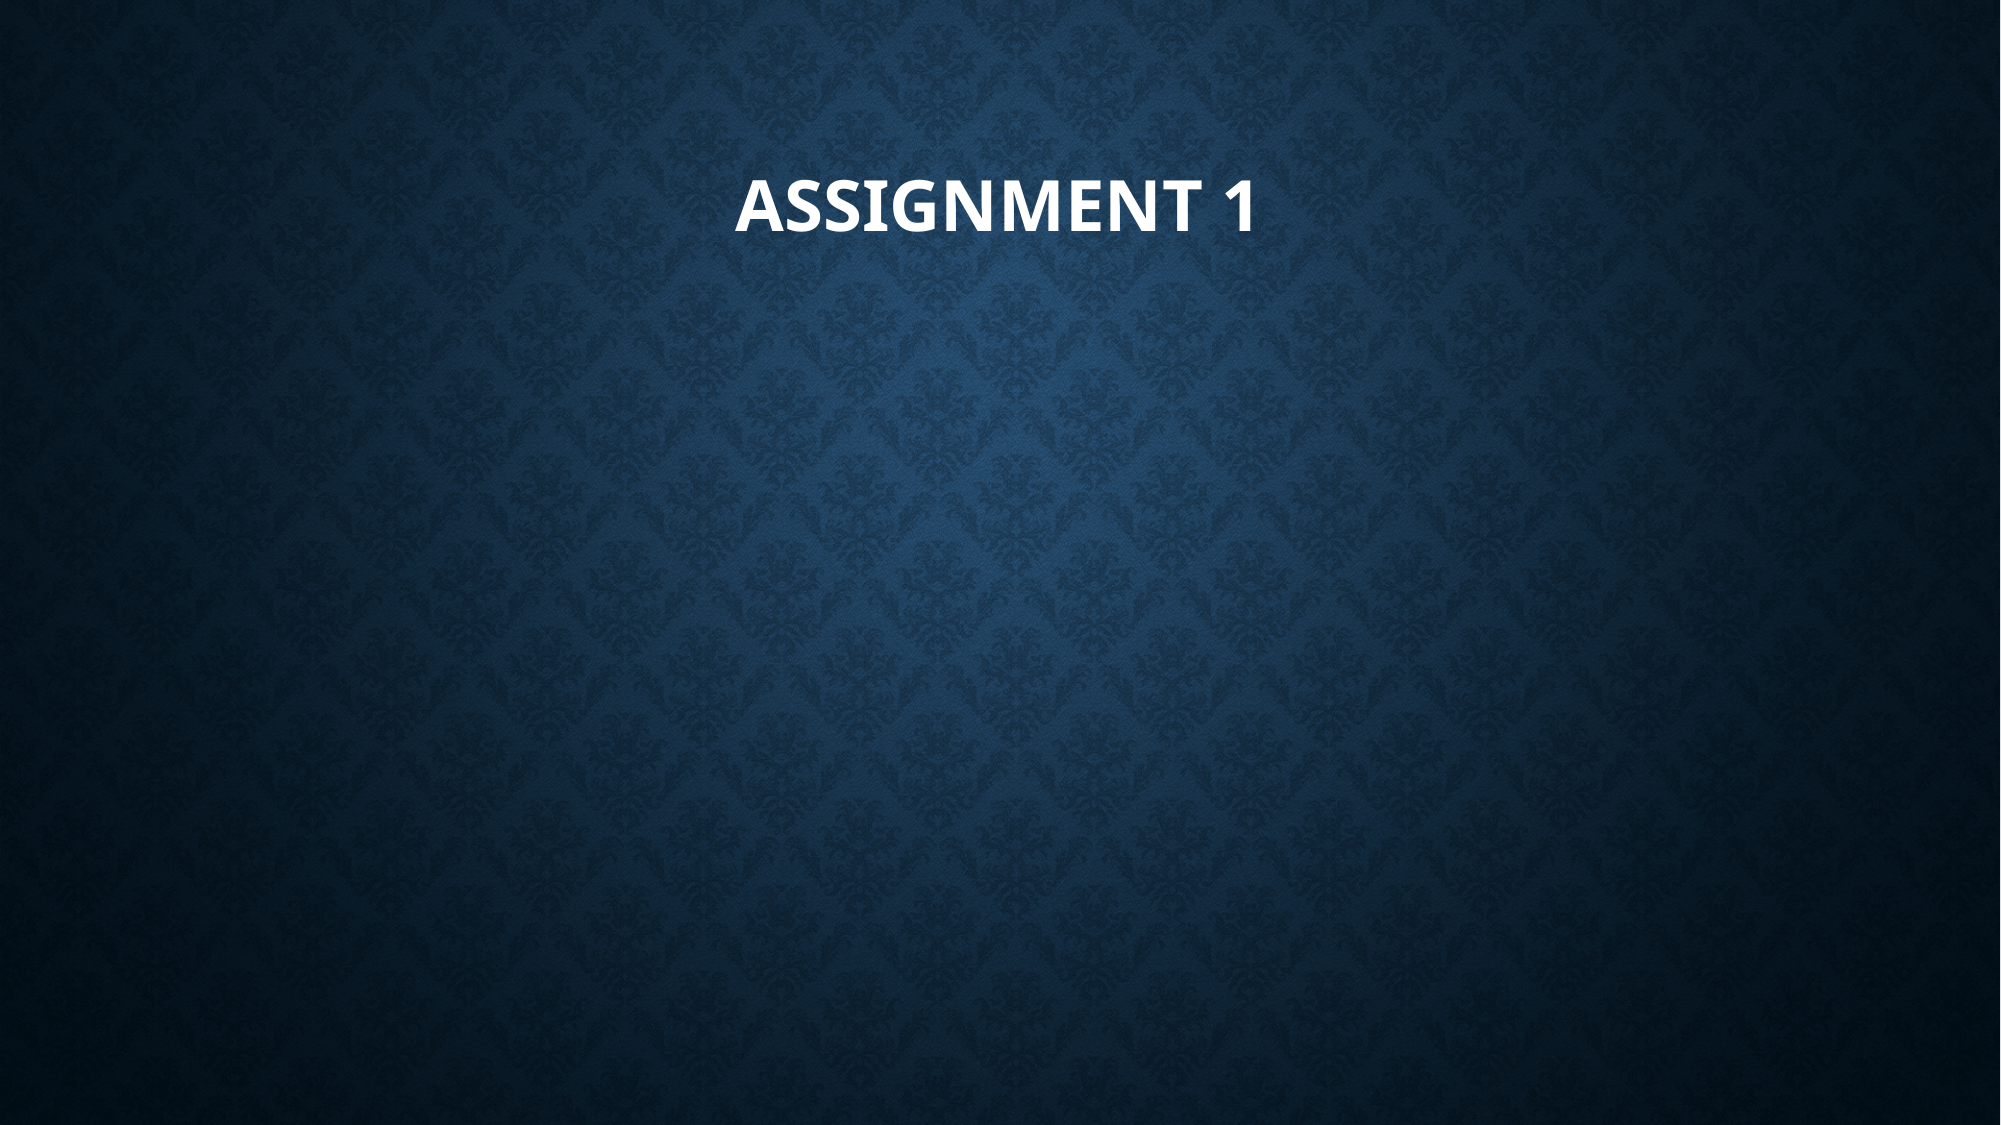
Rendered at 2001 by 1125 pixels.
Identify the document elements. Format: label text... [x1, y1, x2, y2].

title Assignment 1 [149, 99, 1849, 318]
